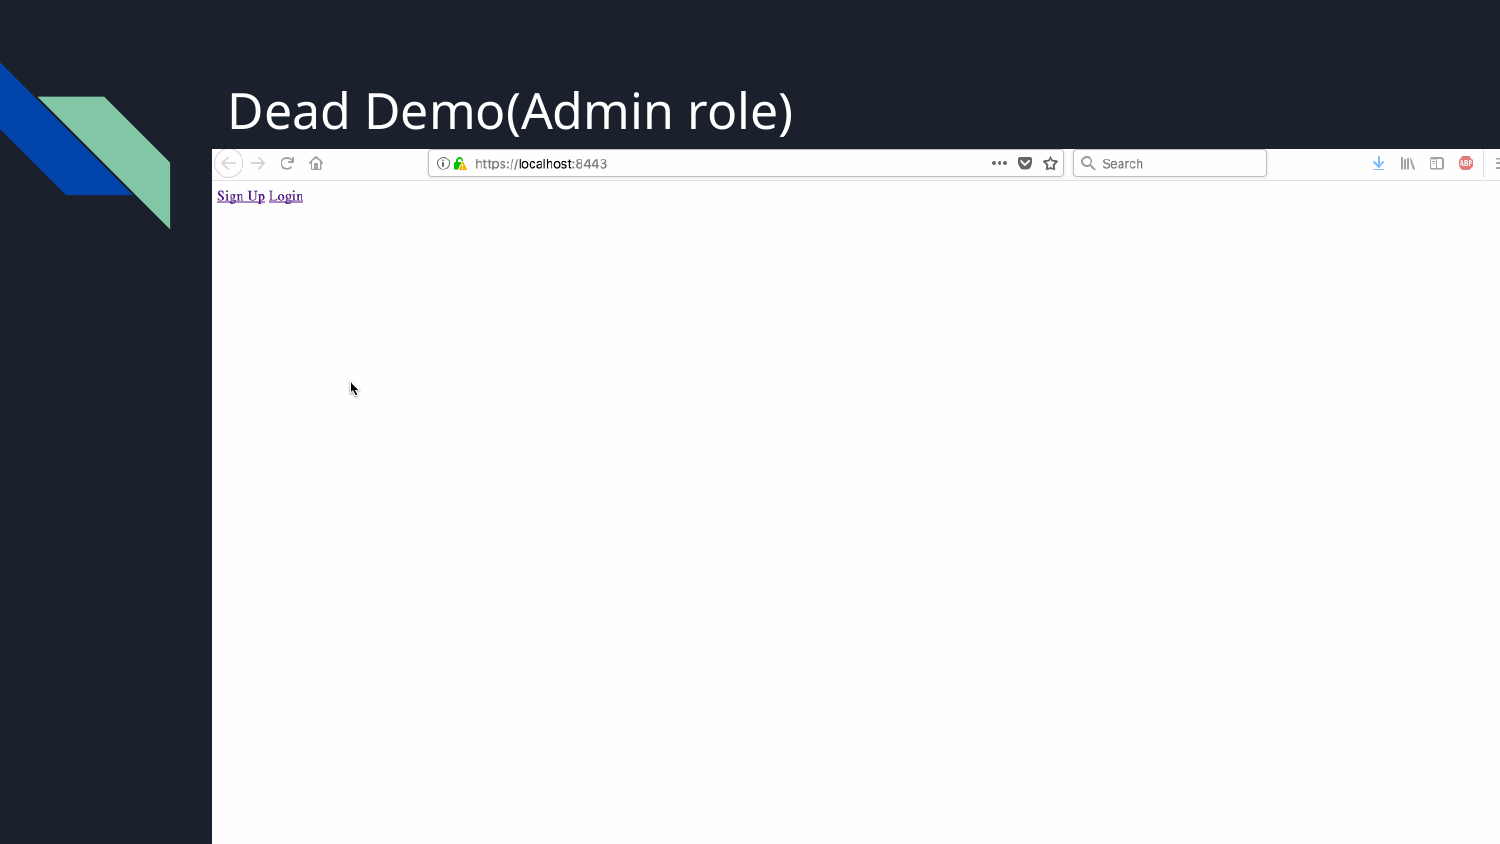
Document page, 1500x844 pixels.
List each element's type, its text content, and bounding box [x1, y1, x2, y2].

title Dead Demo(Admin role) [212, 64, 1368, 149]
picture [212, 149, 1500, 844]
